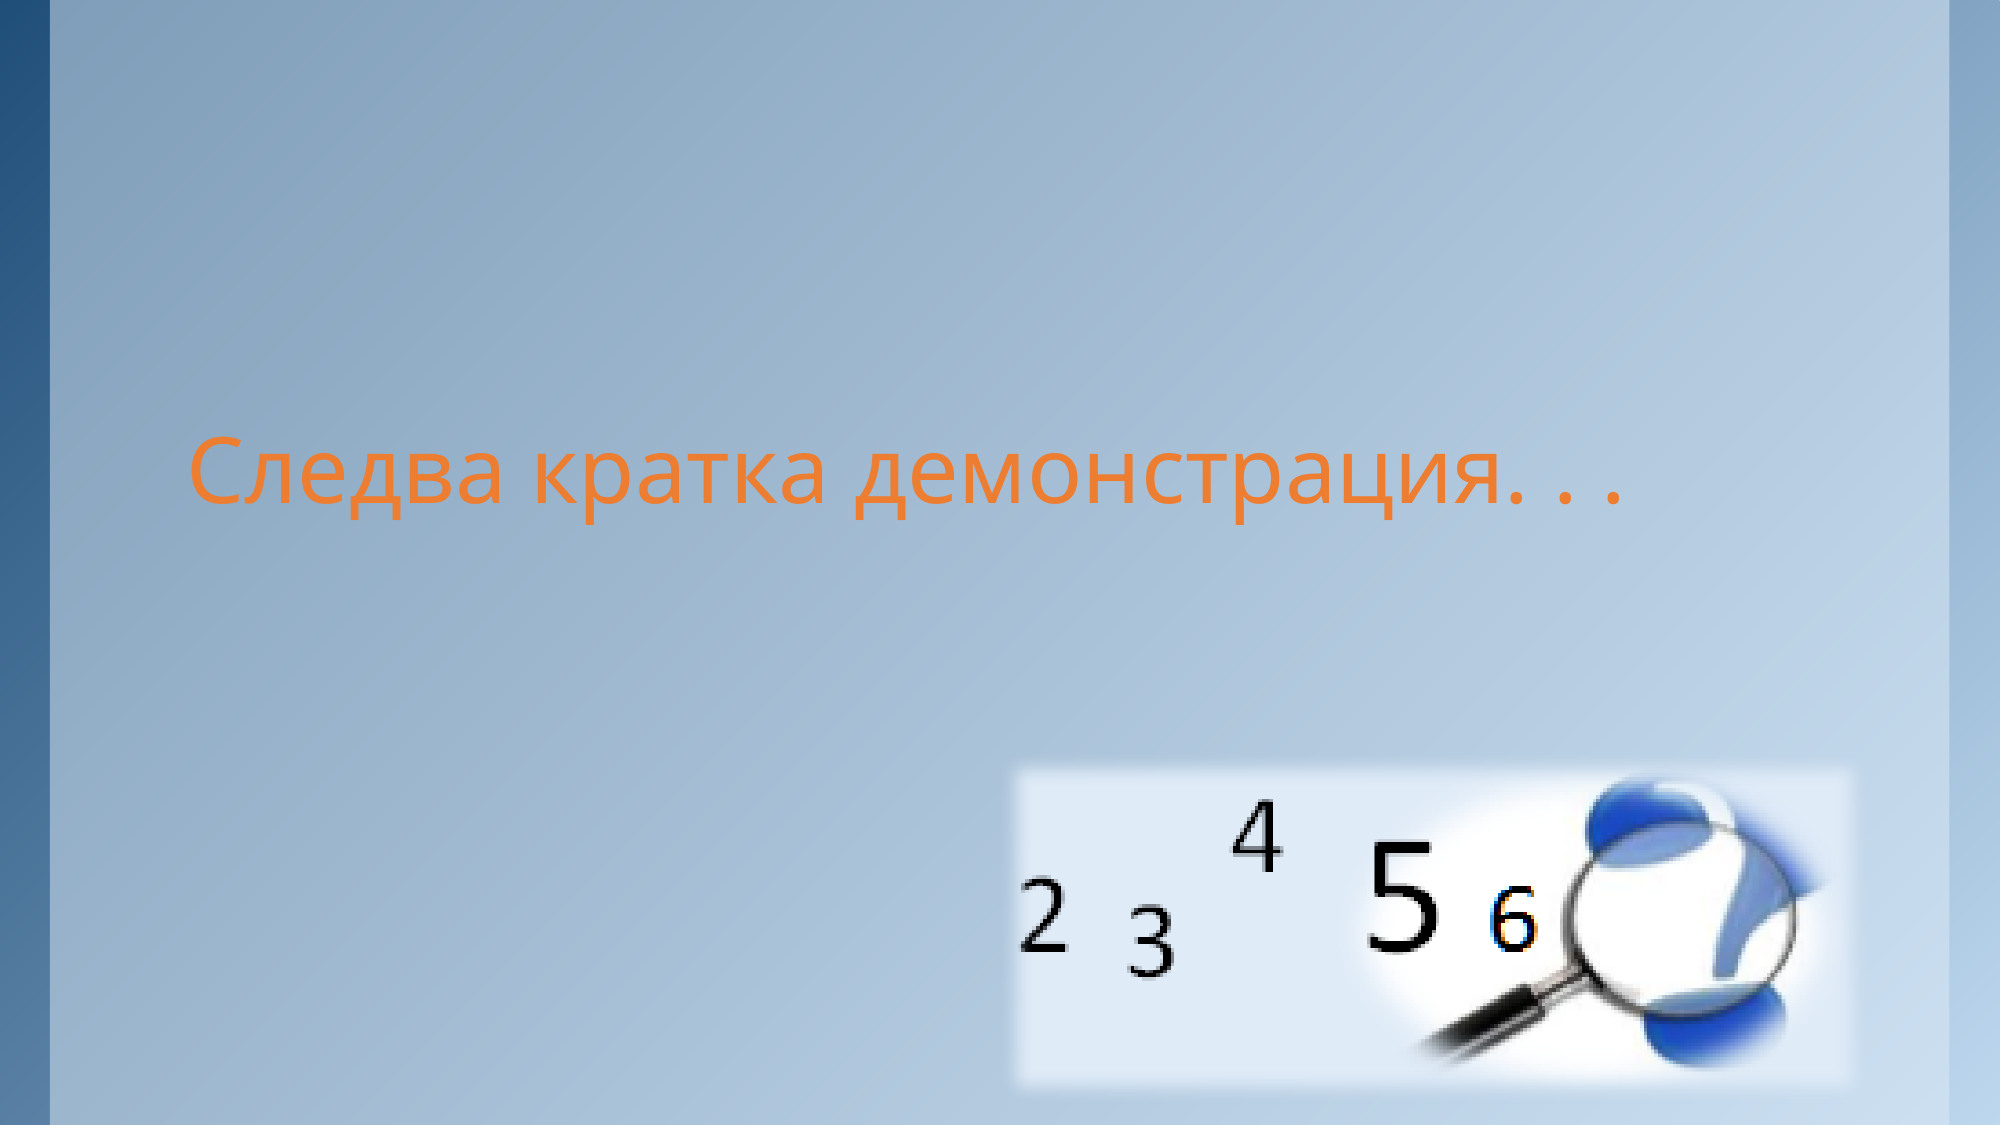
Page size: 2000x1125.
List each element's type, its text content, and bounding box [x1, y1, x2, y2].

title Следва кратка демонстрация. . . [166, 302, 1833, 532]
picture [999, 751, 1868, 1104]
